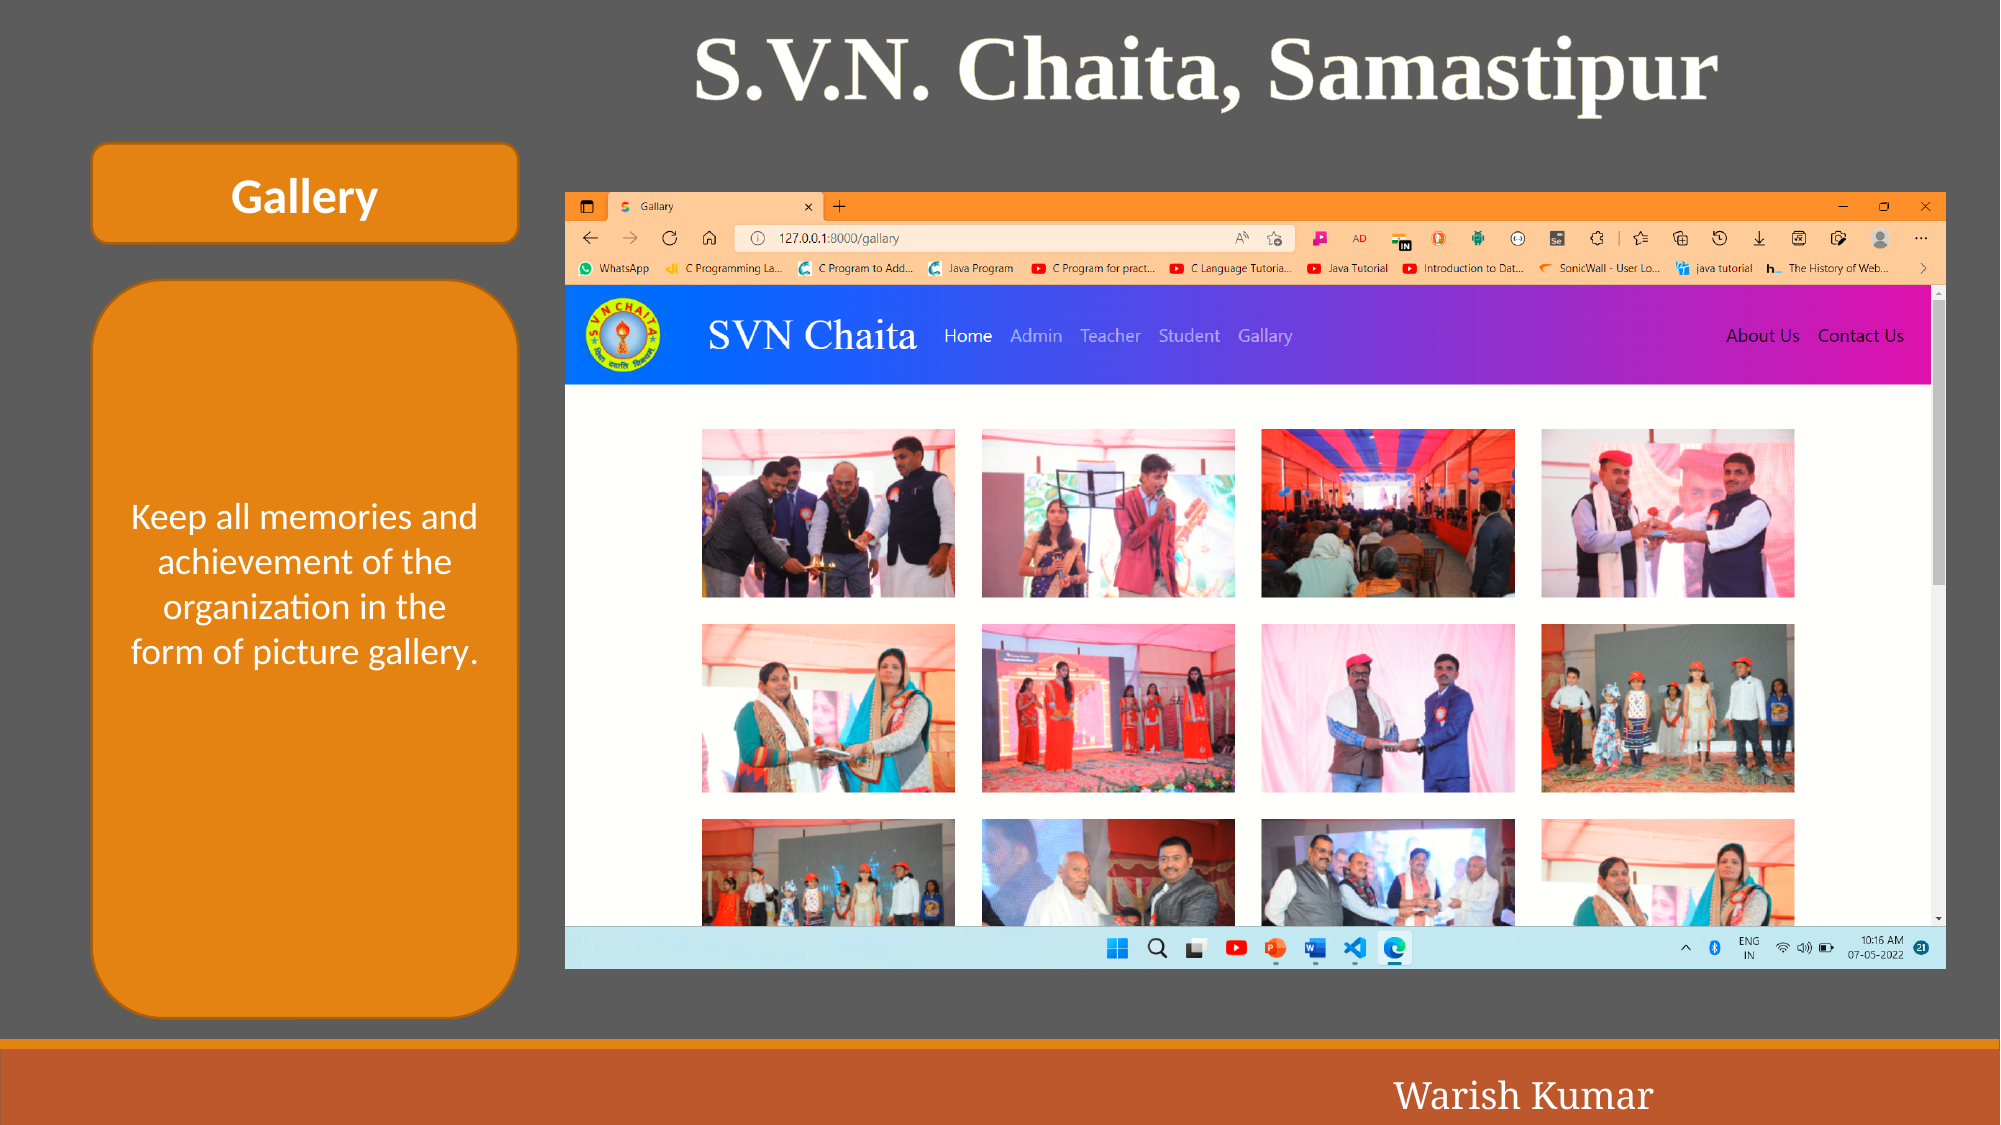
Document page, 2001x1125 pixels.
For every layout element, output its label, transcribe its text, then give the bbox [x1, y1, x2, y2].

picture [565, 192, 1947, 970]
text_box Keep all memories and achievement of the organization in the form of picture gallery. [90, 278, 520, 1020]
text_box Gallery [90, 142, 520, 245]
text_box Warish Kumar (205220684014) [1378, 1064, 1924, 1125]
text_box S.V.N. Chaita, Samastipur [676, 0, 1736, 125]
